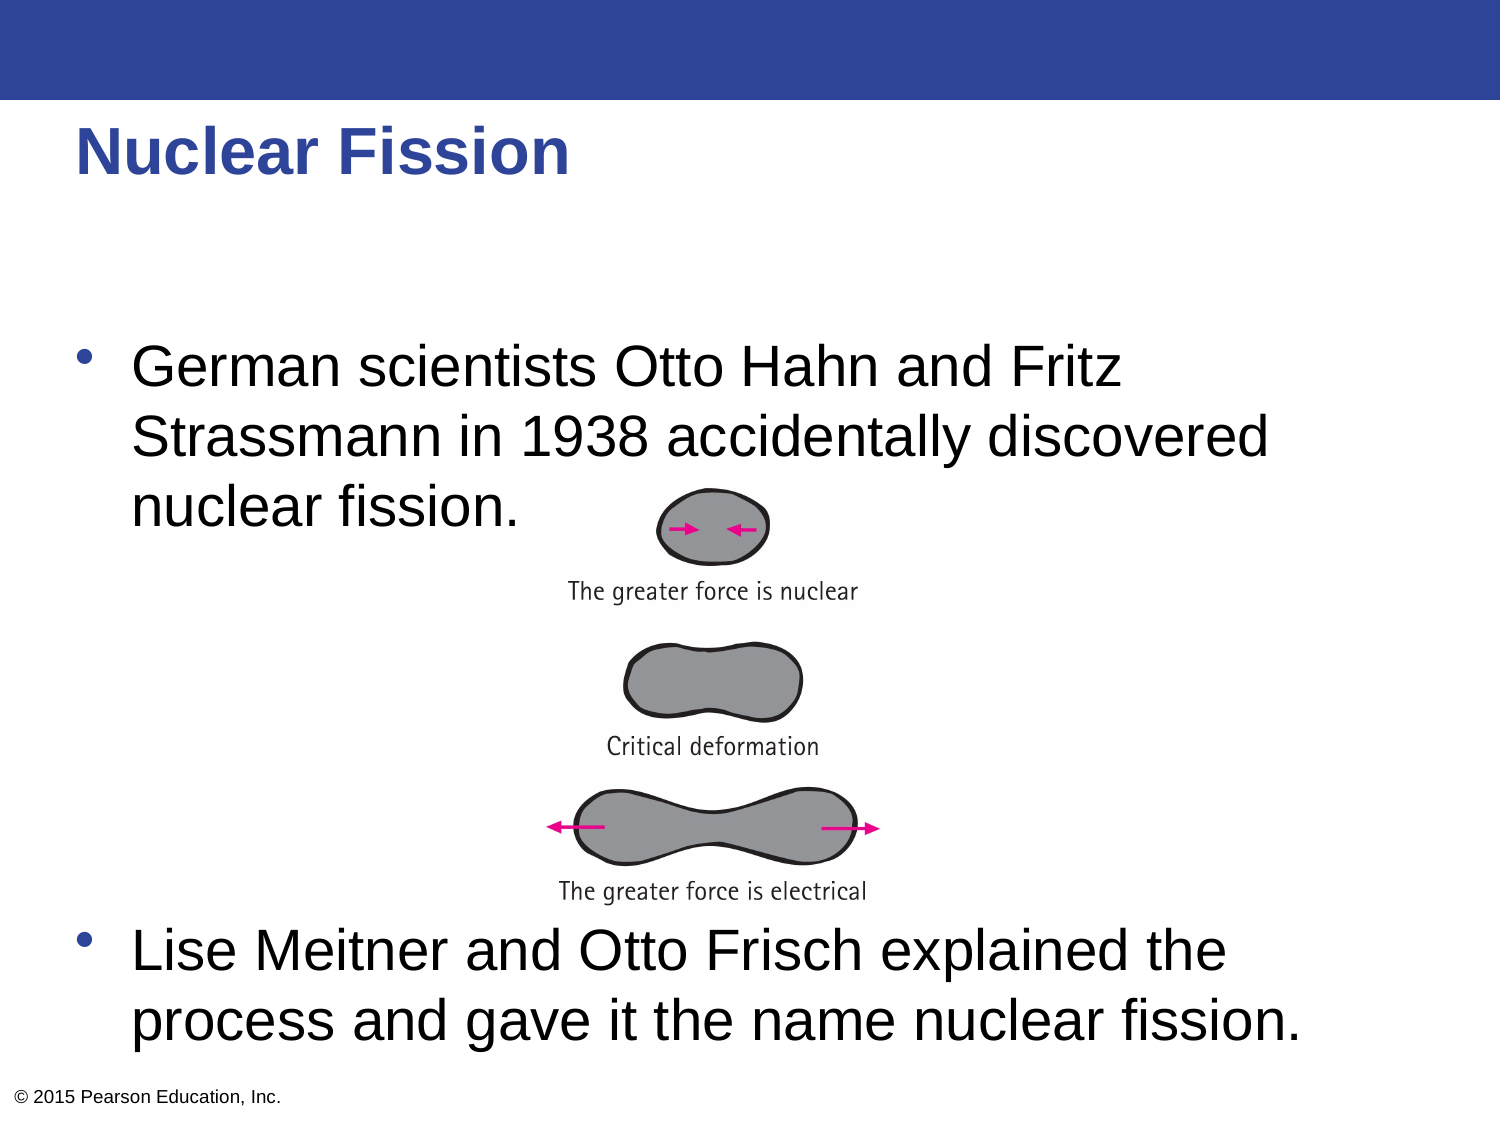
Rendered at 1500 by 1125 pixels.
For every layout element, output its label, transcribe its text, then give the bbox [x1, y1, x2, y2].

picture [542, 483, 884, 907]
title Nuclear Fission [0, 100, 1500, 196]
footer © 2015 Pearson Education, Inc. [14, 1084, 900, 1115]
list German scientists Otto Hahn and Fritz Strassmann in 1938 accidentally discovered nuclear fission. Lise Meitner and Otto Frisch explained the process and gave it the name nuclear fission. [59, 321, 1410, 1085]
